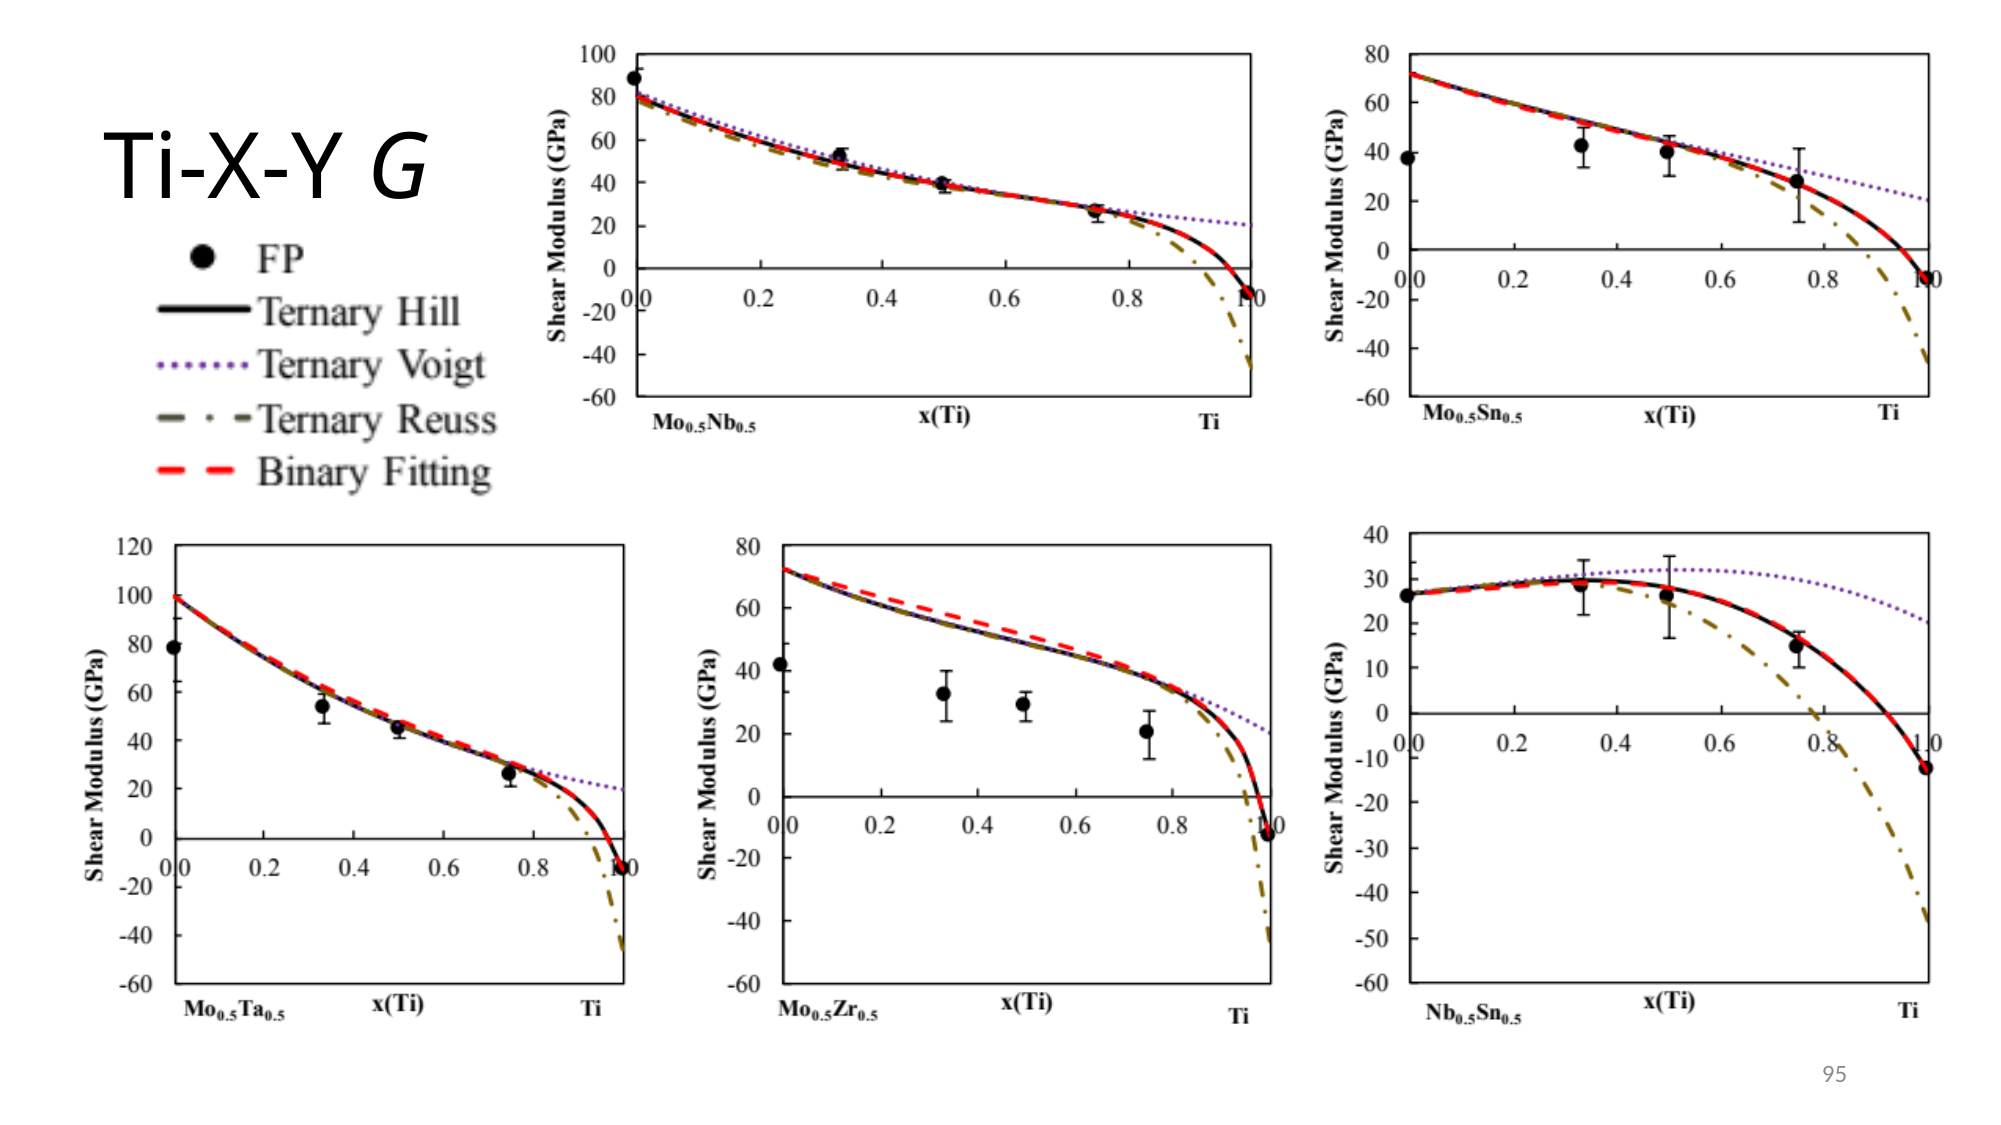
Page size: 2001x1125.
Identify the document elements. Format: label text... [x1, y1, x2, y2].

picture [513, 28, 1971, 458]
picture [49, 507, 1971, 1043]
picture [140, 226, 504, 508]
title Ti-X-Y G [89, 59, 513, 278]
slide_number 95 [1412, 1042, 1863, 1103]
